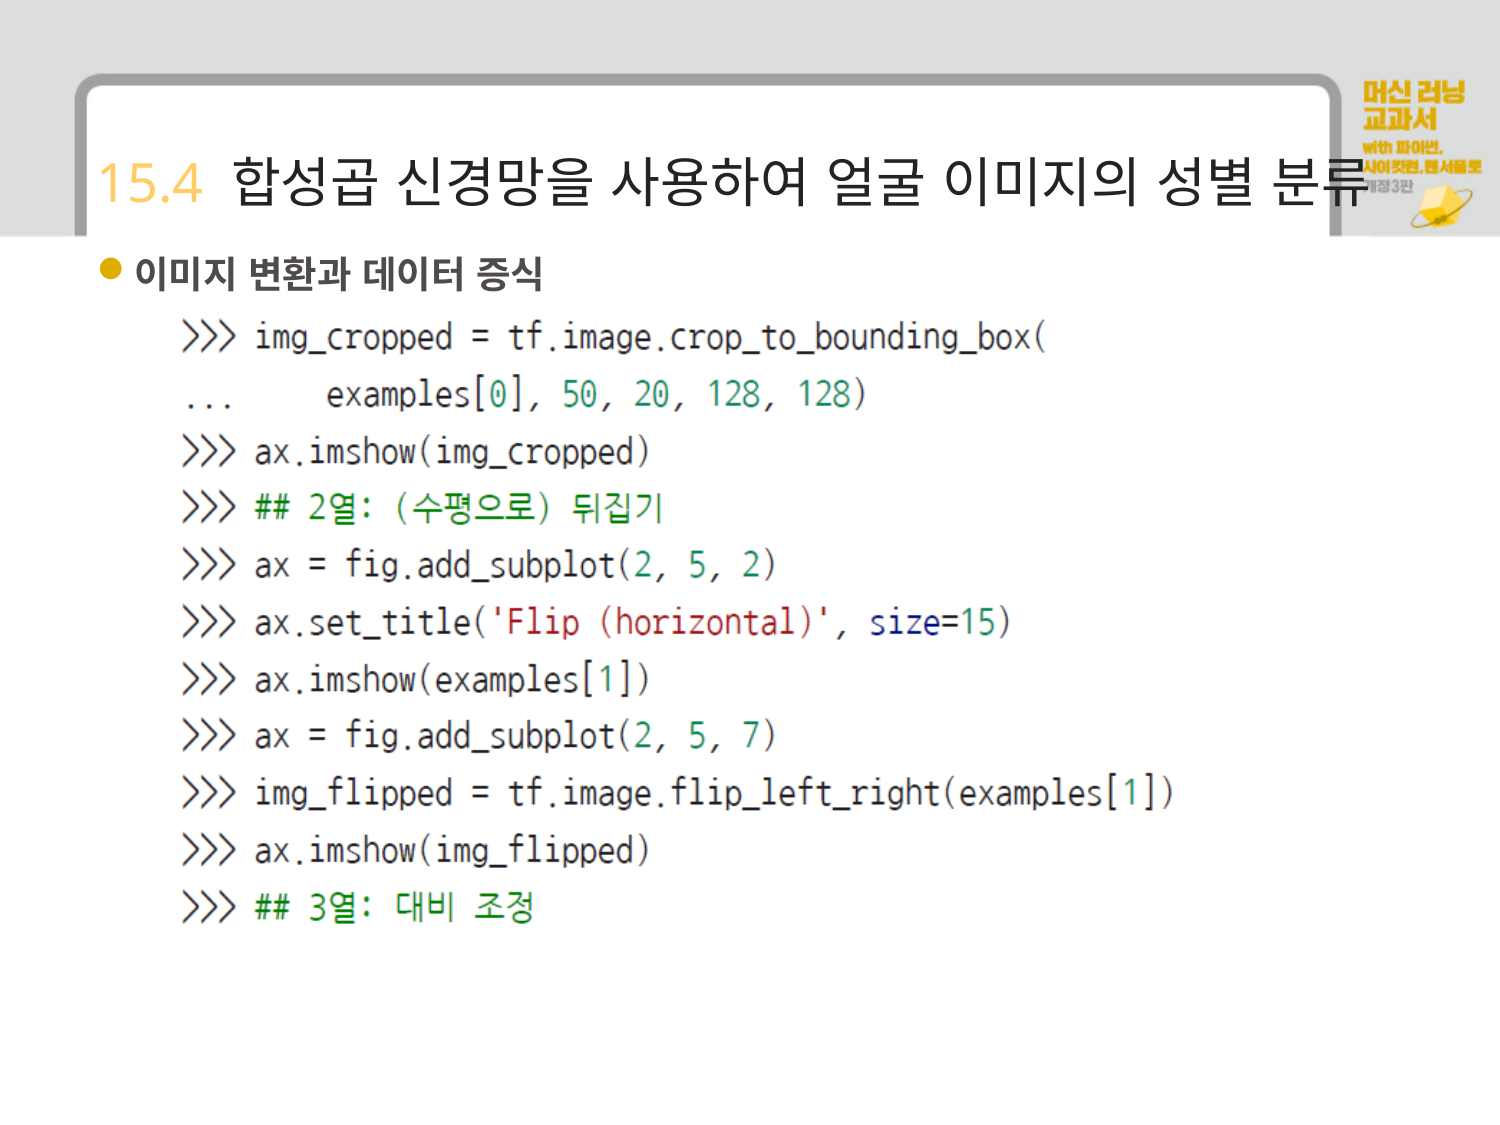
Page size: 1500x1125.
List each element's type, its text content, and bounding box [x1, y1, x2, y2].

list 이미지 변환과 데이터 증식 [81, 239, 1412, 1054]
title 15.4 합성곱 신경망을 사용하여 얼굴 이미지의 성별 분류 [81, 90, 1412, 222]
picture [0, 0, 1500, 1125]
